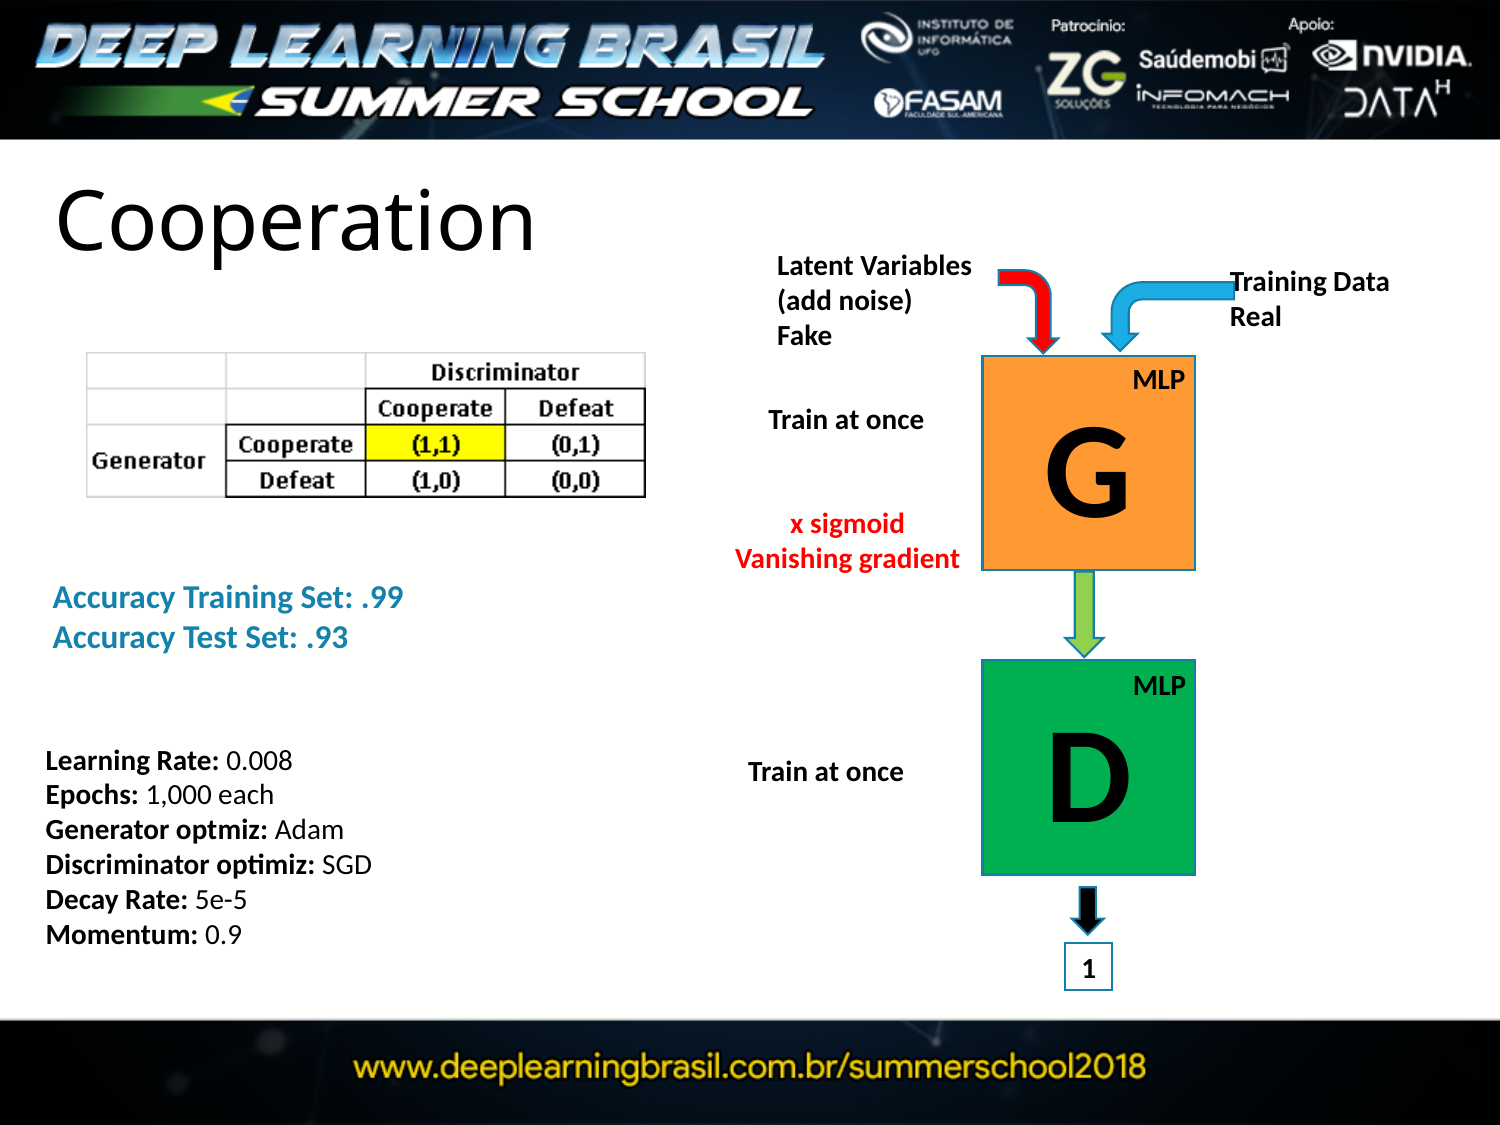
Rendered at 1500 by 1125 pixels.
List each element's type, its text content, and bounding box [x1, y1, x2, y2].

picture [0, 0, 1500, 1125]
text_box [76, 239, 1381, 991]
title Cooperation [39, 154, 1457, 294]
